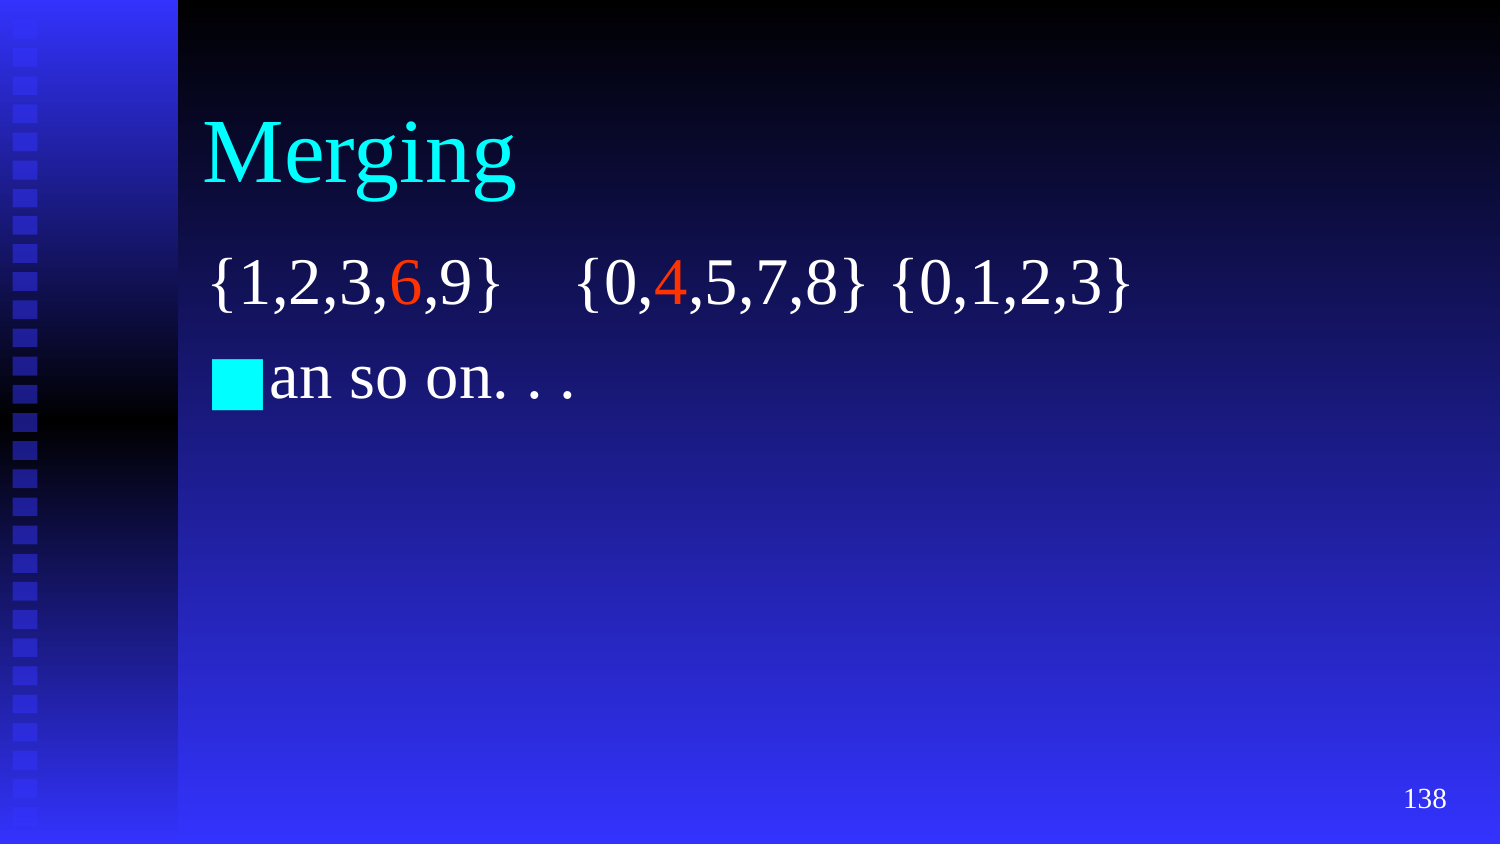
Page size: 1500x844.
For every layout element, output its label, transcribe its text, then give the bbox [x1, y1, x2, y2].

list {1,2,3,6,9} {0,4,5,7,8} {0,1,2,3} an so on. . . [191, 239, 1467, 746]
title Merging [187, 75, 1463, 216]
text_box ‹#› [1149, 768, 1463, 826]
